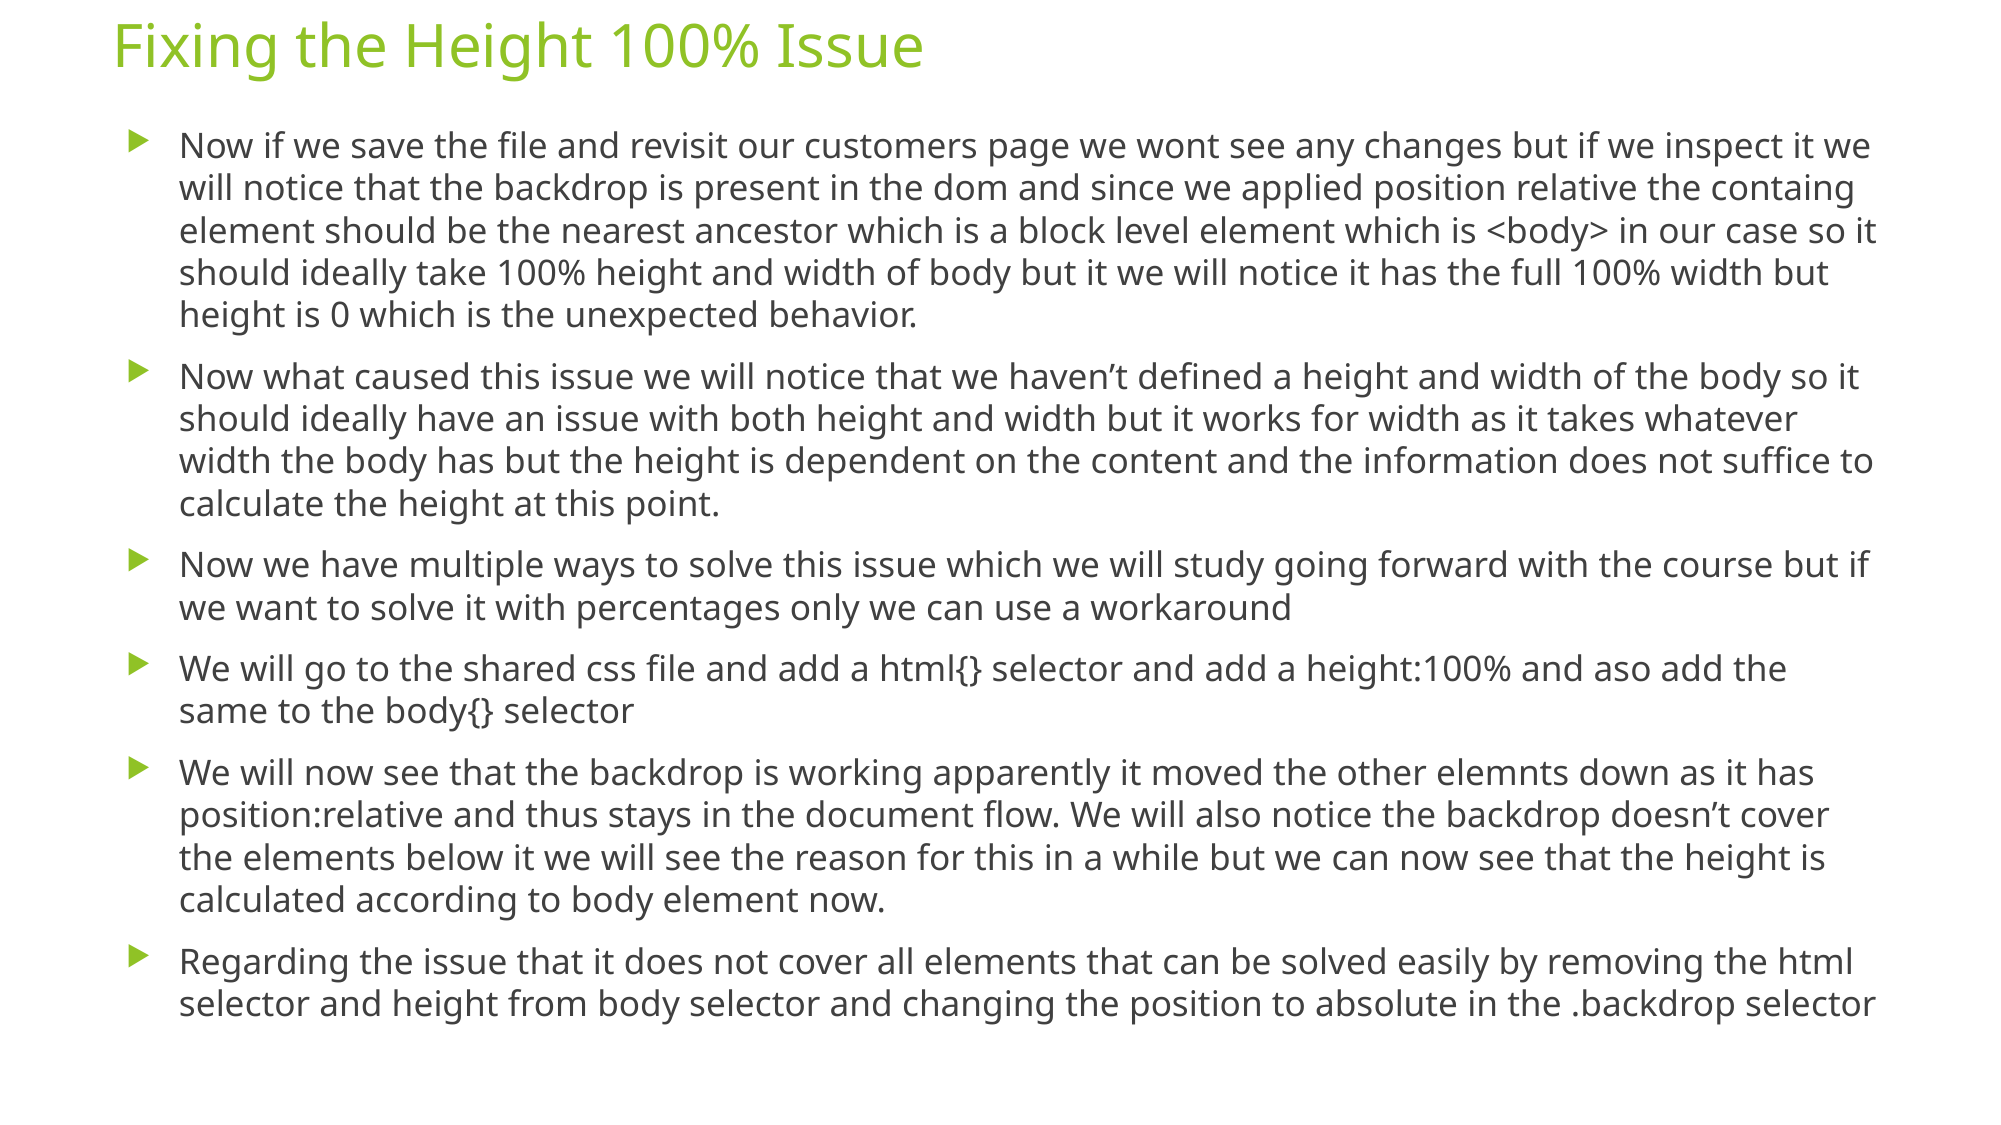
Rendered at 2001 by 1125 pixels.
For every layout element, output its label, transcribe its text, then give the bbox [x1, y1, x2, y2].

list Now if we save the file and revisit our customers page we wont see any changes but if we inspect it we will notice that the backdrop is present in the dom and since we applied position relative the containg element should be the nearest ancestor which is a block level element which is <body> in our case so it should ideally take 100% height and width of body but it we will notice it has the full 100% width but height is 0 which is the unexpected behavior. Now what caused this issue we will notice that we haven’t defined a height and width of the body so it should ideally have an issue with both height and width but it works for width as it takes whatever width the body has but the height is dependent on the content and the information does not suffice to calculate the height at this point. Now we have multiple ways to solve this issue which we will study going forward with the course but if we want to solve it with percentages only we can use a workaround We will go to the shared css file and add a html{} selector and add a height:100% and aso add the same to the body{} selector We will now see that the backdrop is working apparently it moved the other elemnts down as it has position:relative and thus stays in the document flow. We will also notice the backdrop doesn’t cover the elements below it we will see the reason for this in a while but we can now see that the height is calculated according to body element now. Regarding the issue that it does not cover all elements that can be solved easily by removing the html selector and height from body selector and changing the position to absolute in the .backdrop selector [111, 115, 1903, 1071]
title Fixing the Height 100% Issue [97, 0, 1508, 88]
